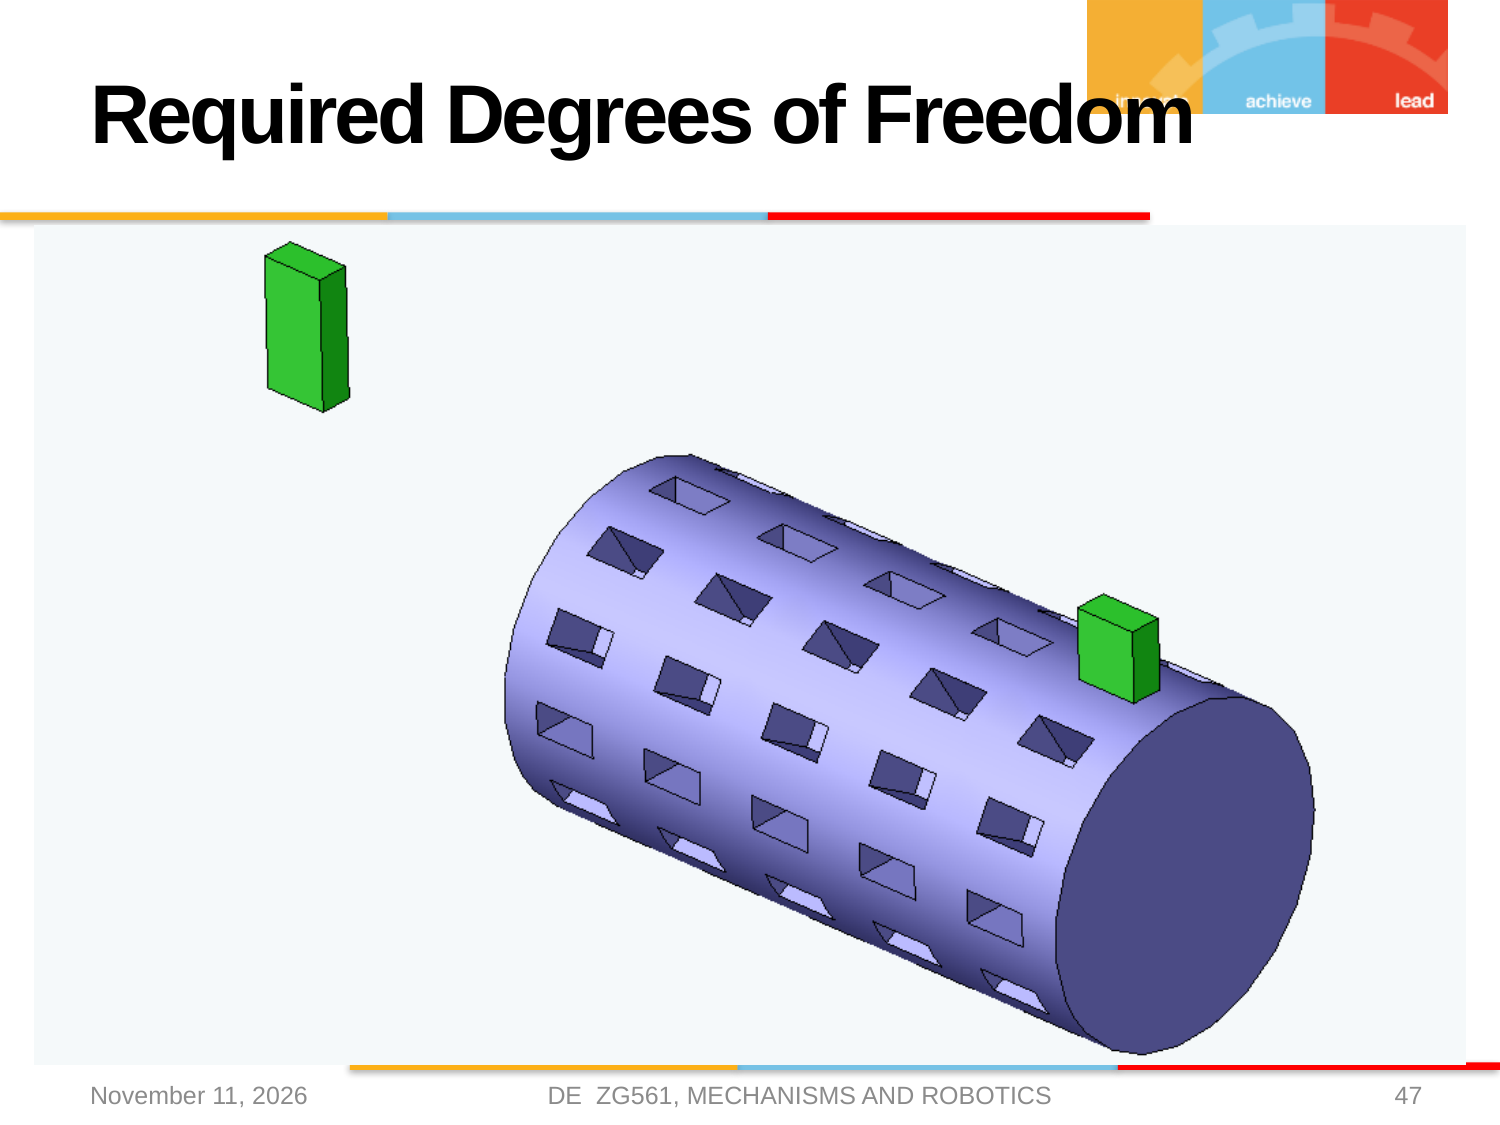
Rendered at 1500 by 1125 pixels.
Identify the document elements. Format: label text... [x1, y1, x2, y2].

title Required Degrees of Freedom [75, 45, 1425, 175]
slide_number 47 [1088, 1072, 1438, 1125]
picture [1087, 0, 1448, 114]
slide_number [75, 1072, 425, 1125]
footer DE ZG561, MECHANISMS AND ROBOTICS [512, 1072, 1088, 1125]
picture [33, 224, 1466, 1066]
